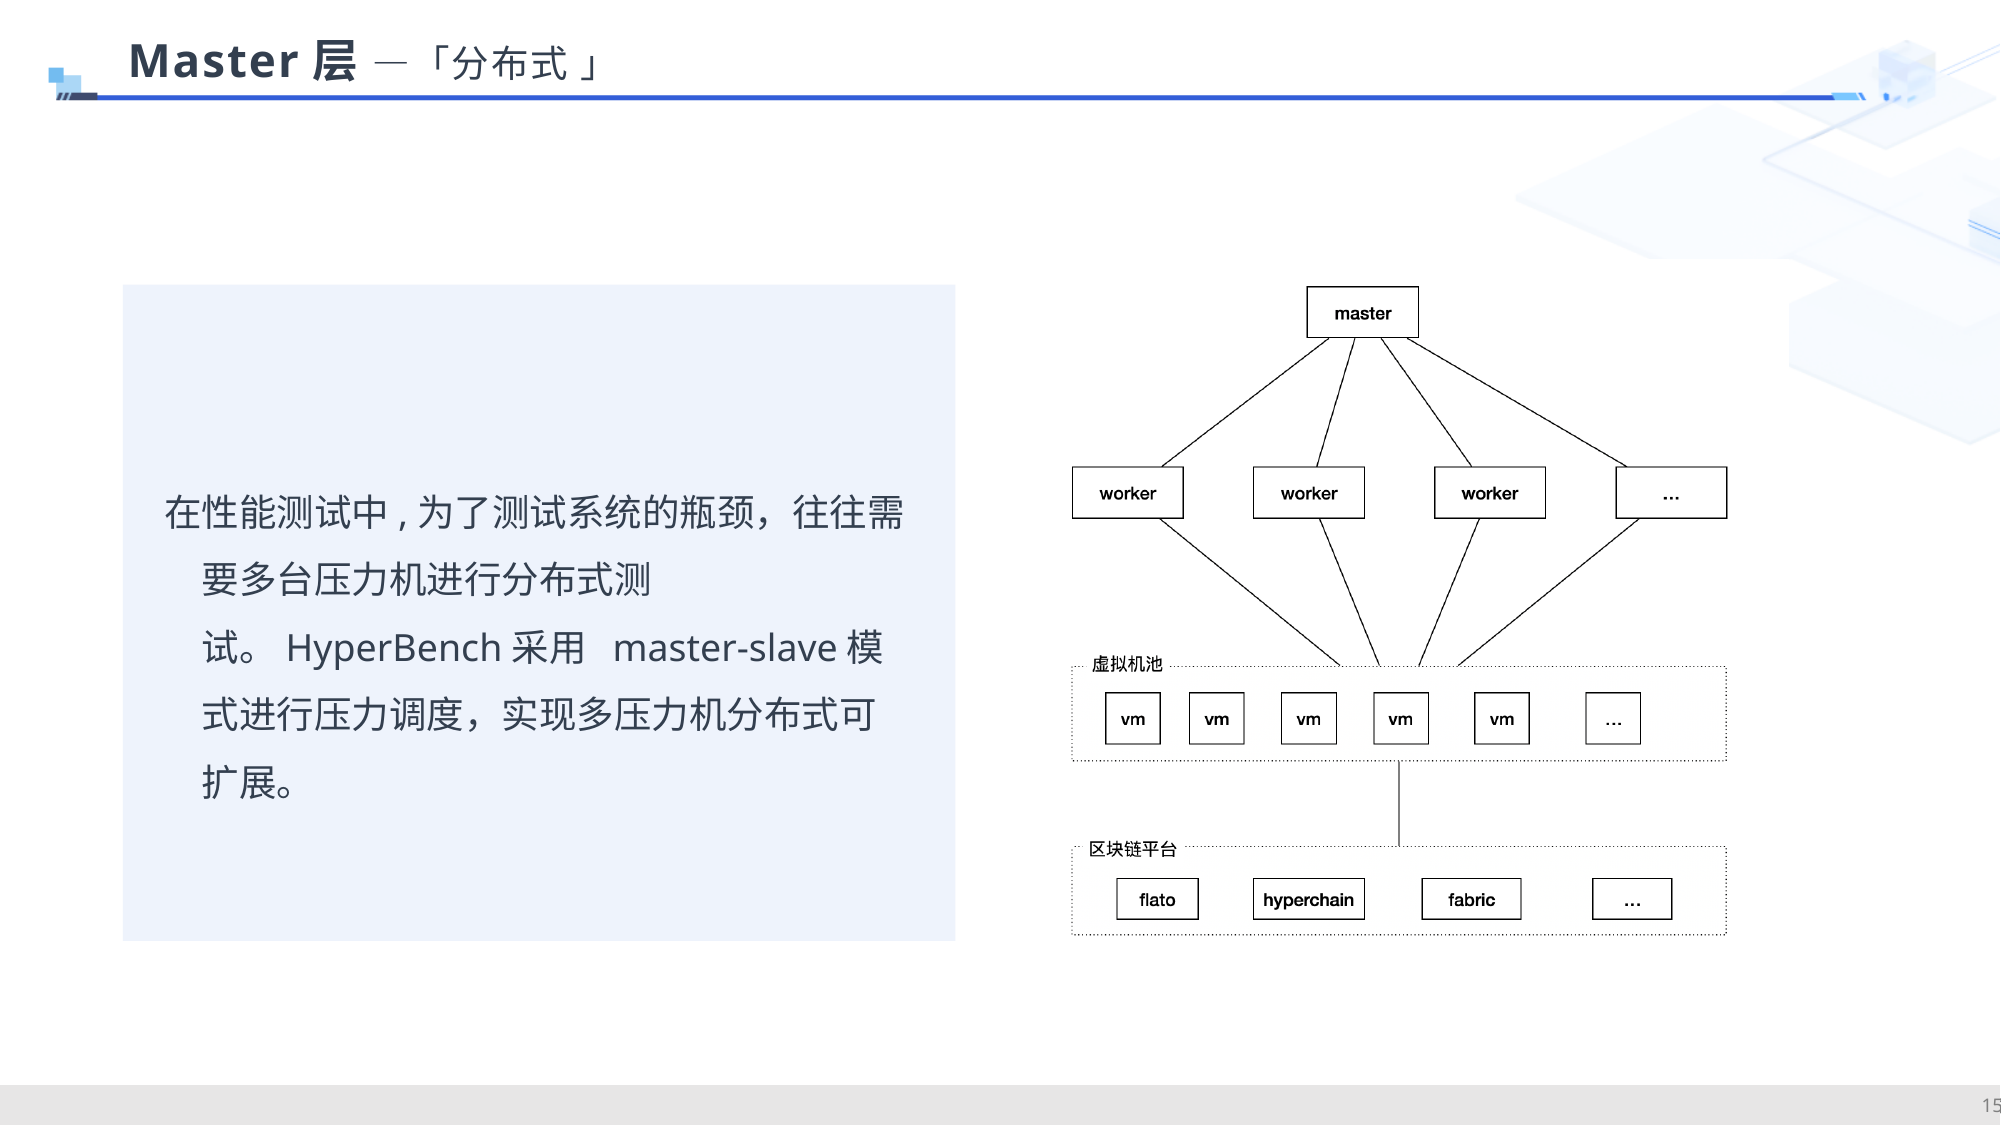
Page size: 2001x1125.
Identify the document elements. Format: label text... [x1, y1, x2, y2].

picture [0, 0, 2000, 1085]
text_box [122, 284, 956, 941]
text_box Master层 —「分布式 」 [112, 24, 865, 94]
